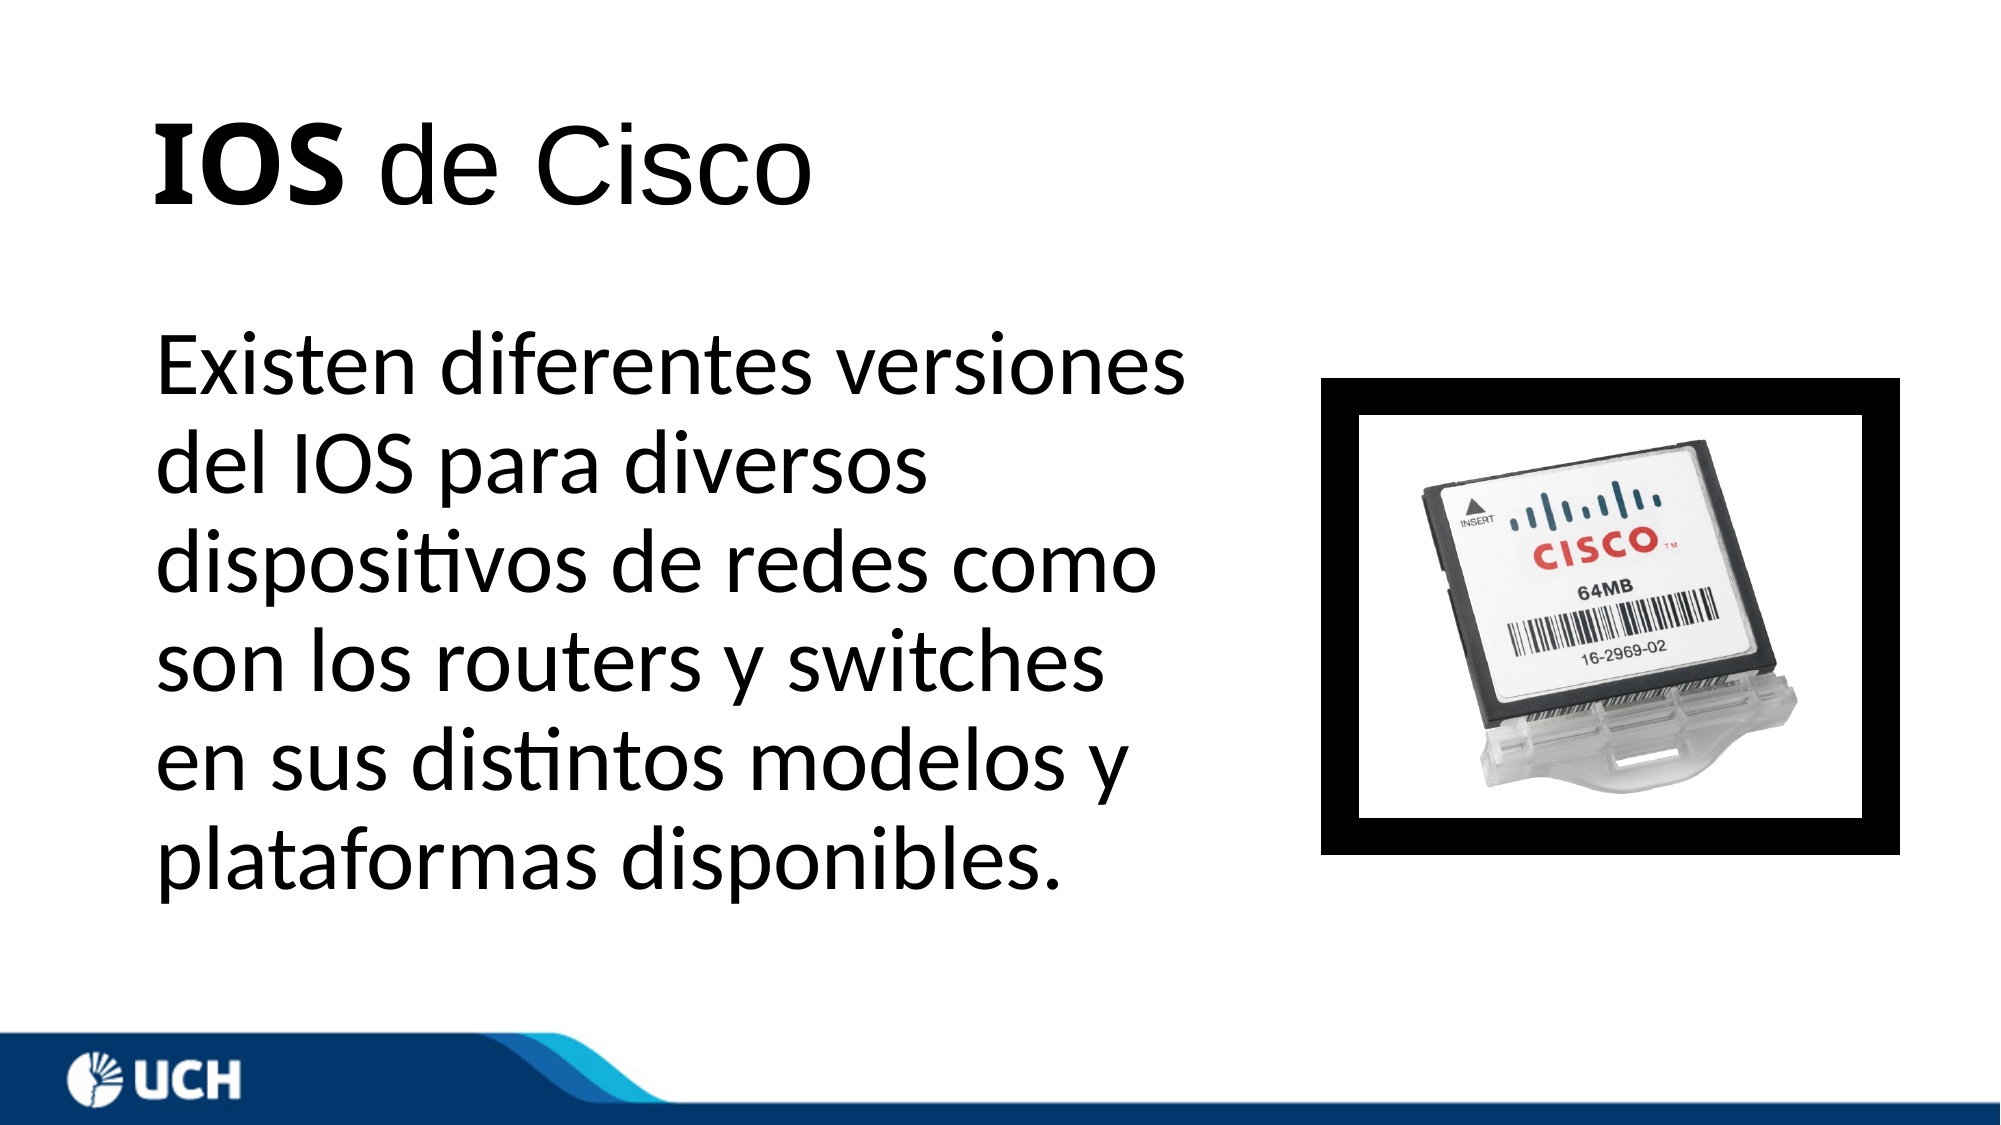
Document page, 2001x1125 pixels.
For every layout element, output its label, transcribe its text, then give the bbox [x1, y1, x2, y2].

list Existen diferentes versiones del IOS para diversos dispositivos de redes como son los routers y switches en sus distintos modelos y plataformas disponibles. [139, 307, 1208, 1102]
title IOS de Cisco [137, 59, 1863, 278]
picture [1358, 415, 1863, 818]
picture [0, 1031, 2000, 1125]
